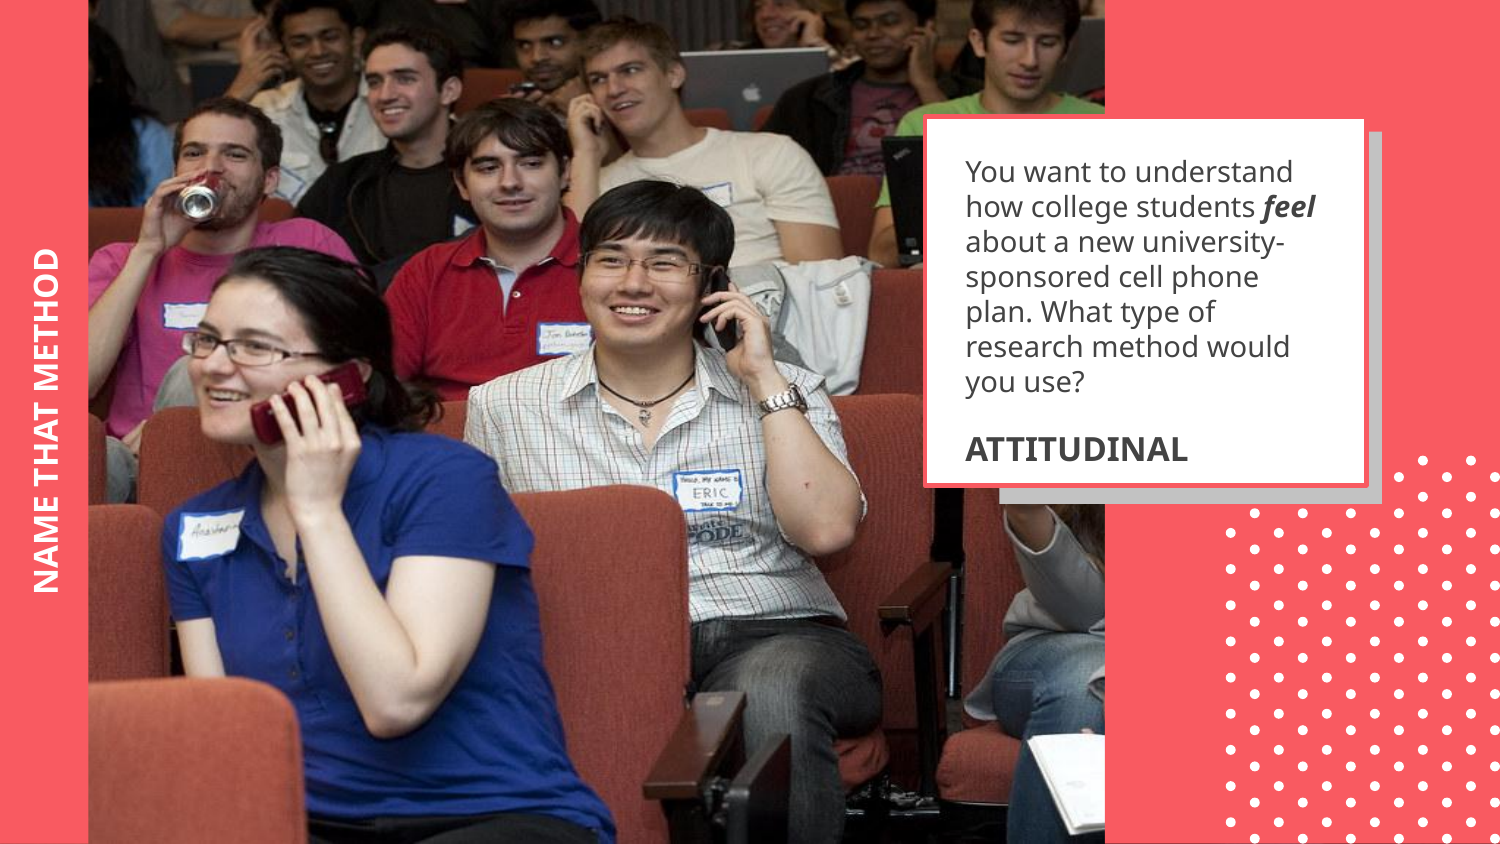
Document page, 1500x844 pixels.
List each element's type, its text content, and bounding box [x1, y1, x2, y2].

subtitle ATTITUDINAL [950, 423, 1268, 468]
picture [89, 0, 1104, 844]
title NAME THAT METHOD [17, 41, 72, 803]
subtitle You want to understand how college students feel about a new university-sponsored cell phone plan. What type of research method would you use? [950, 138, 1346, 412]
